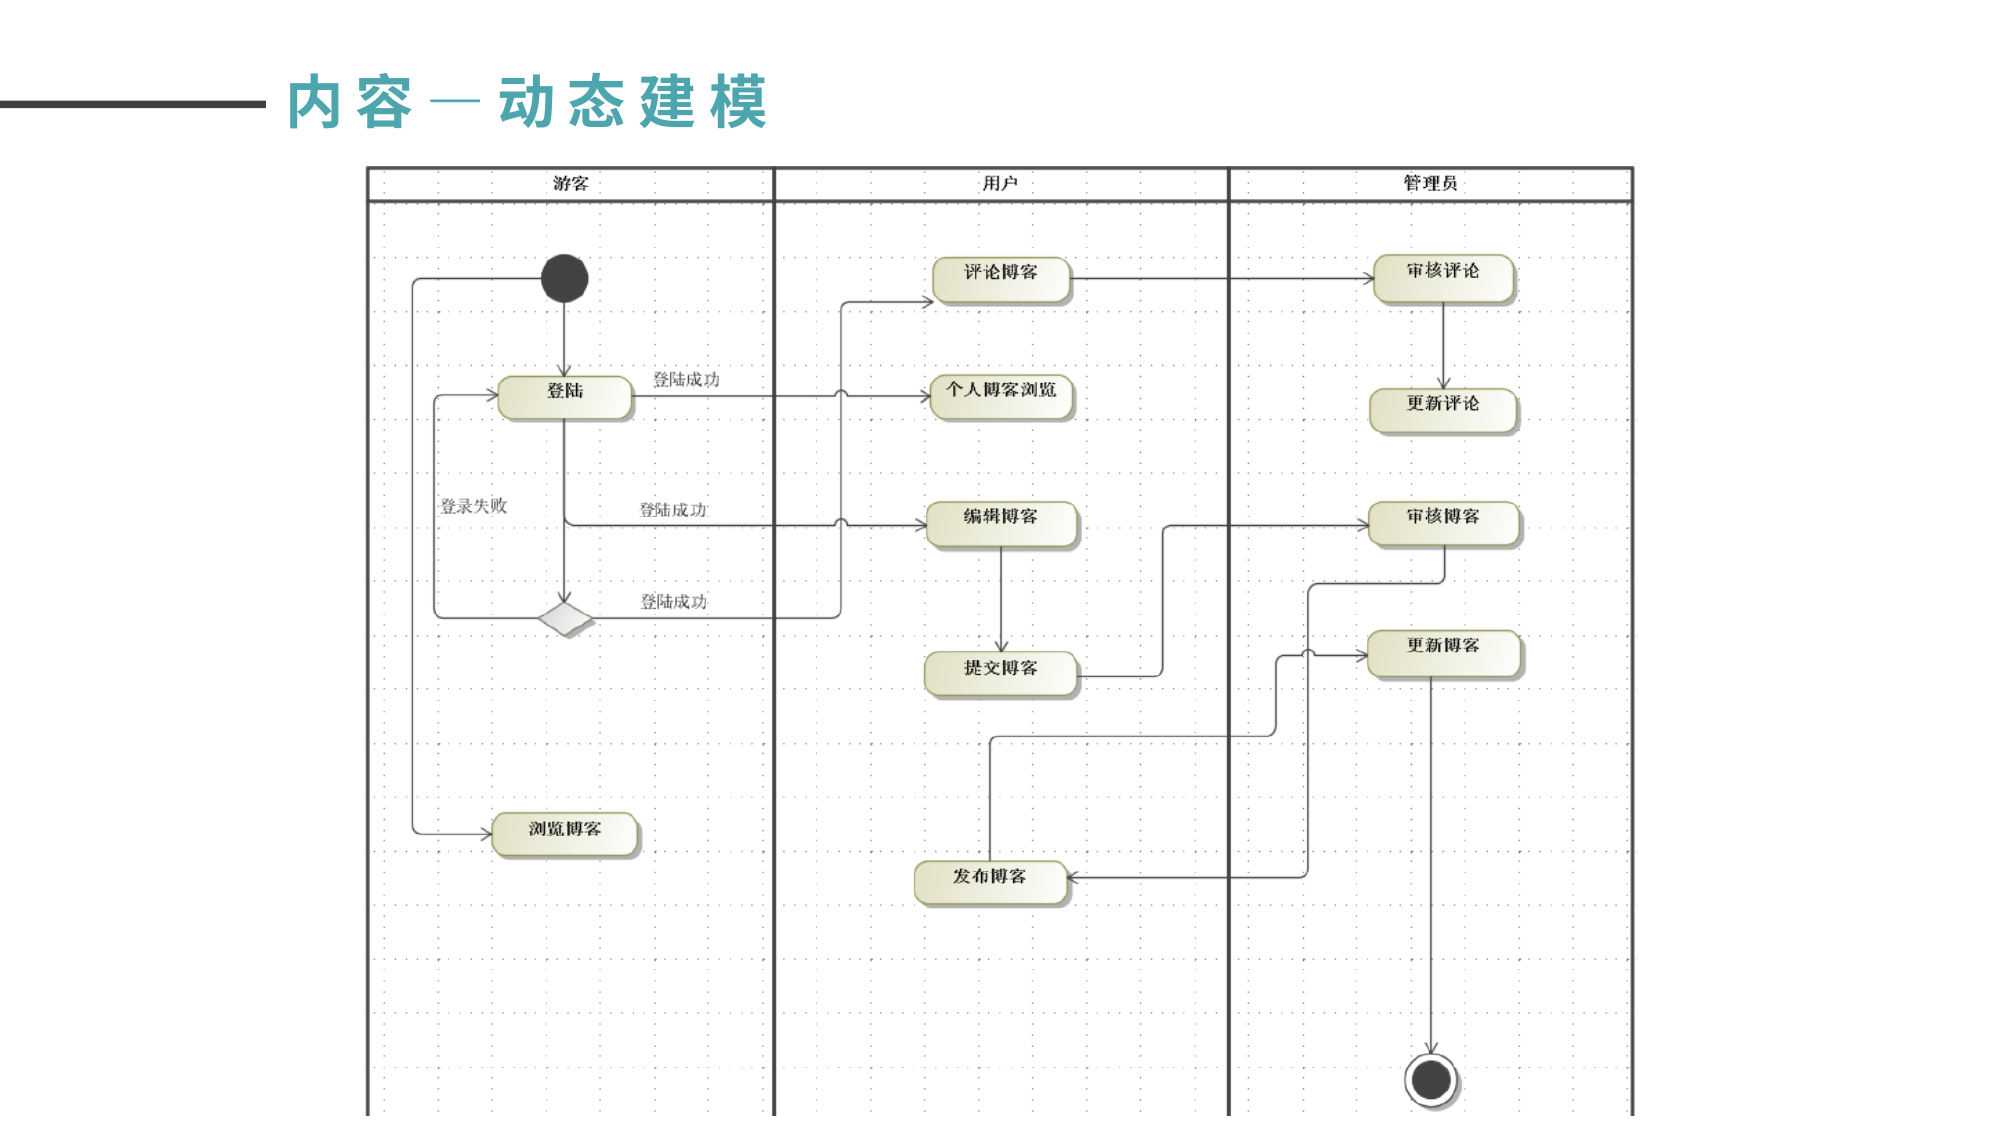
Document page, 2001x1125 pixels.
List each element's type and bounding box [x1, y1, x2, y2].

text_box [0, 57, 788, 157]
picture [363, 162, 1637, 1116]
